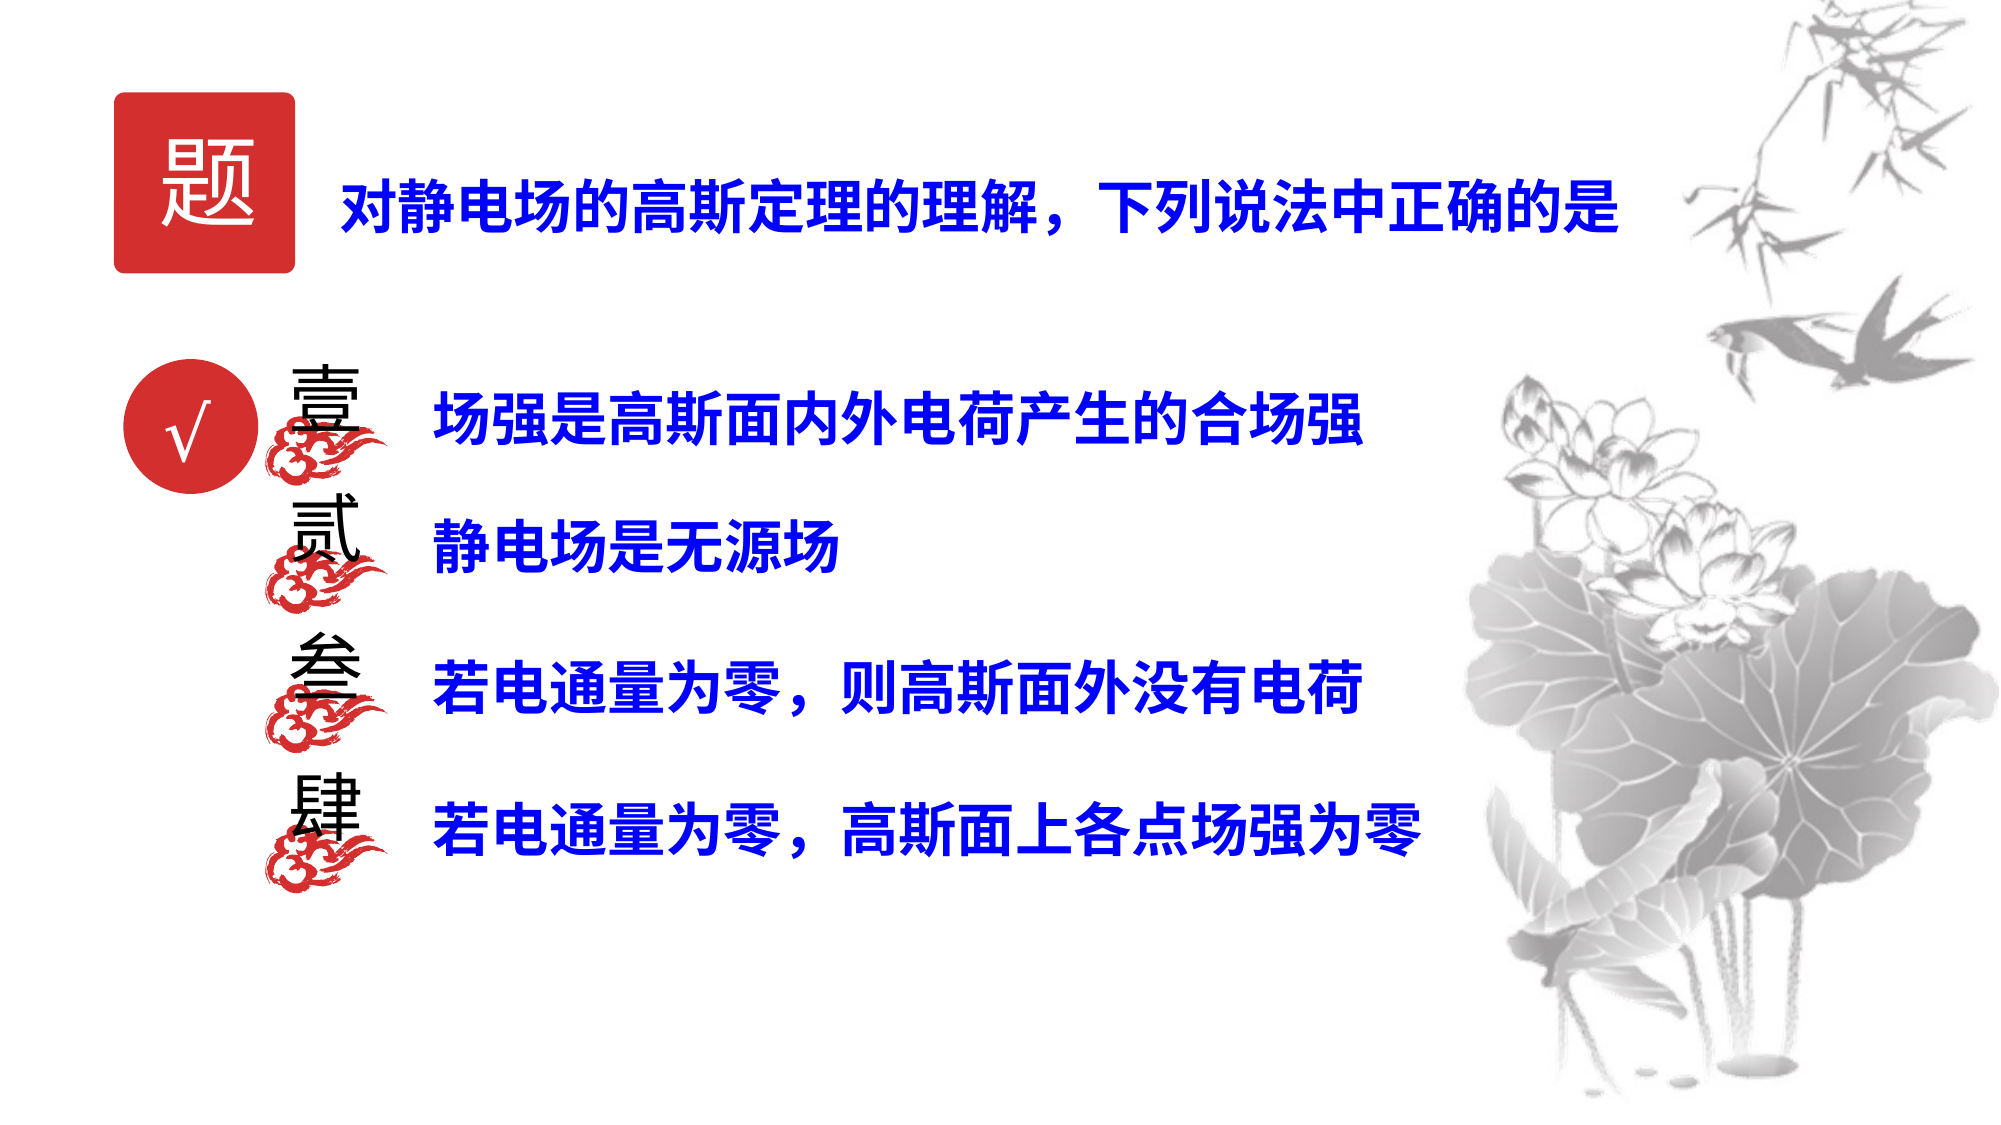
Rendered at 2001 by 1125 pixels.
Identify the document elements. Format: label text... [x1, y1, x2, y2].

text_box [114, 92, 296, 274]
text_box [265, 345, 1470, 473]
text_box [265, 473, 1470, 612]
text_box 对静电场的高斯定理的理解，下列说法中正确的是 [324, 127, 1664, 248]
picture [1446, 0, 1999, 1125]
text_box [123, 359, 259, 494]
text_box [265, 753, 1518, 894]
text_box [265, 612, 1500, 753]
